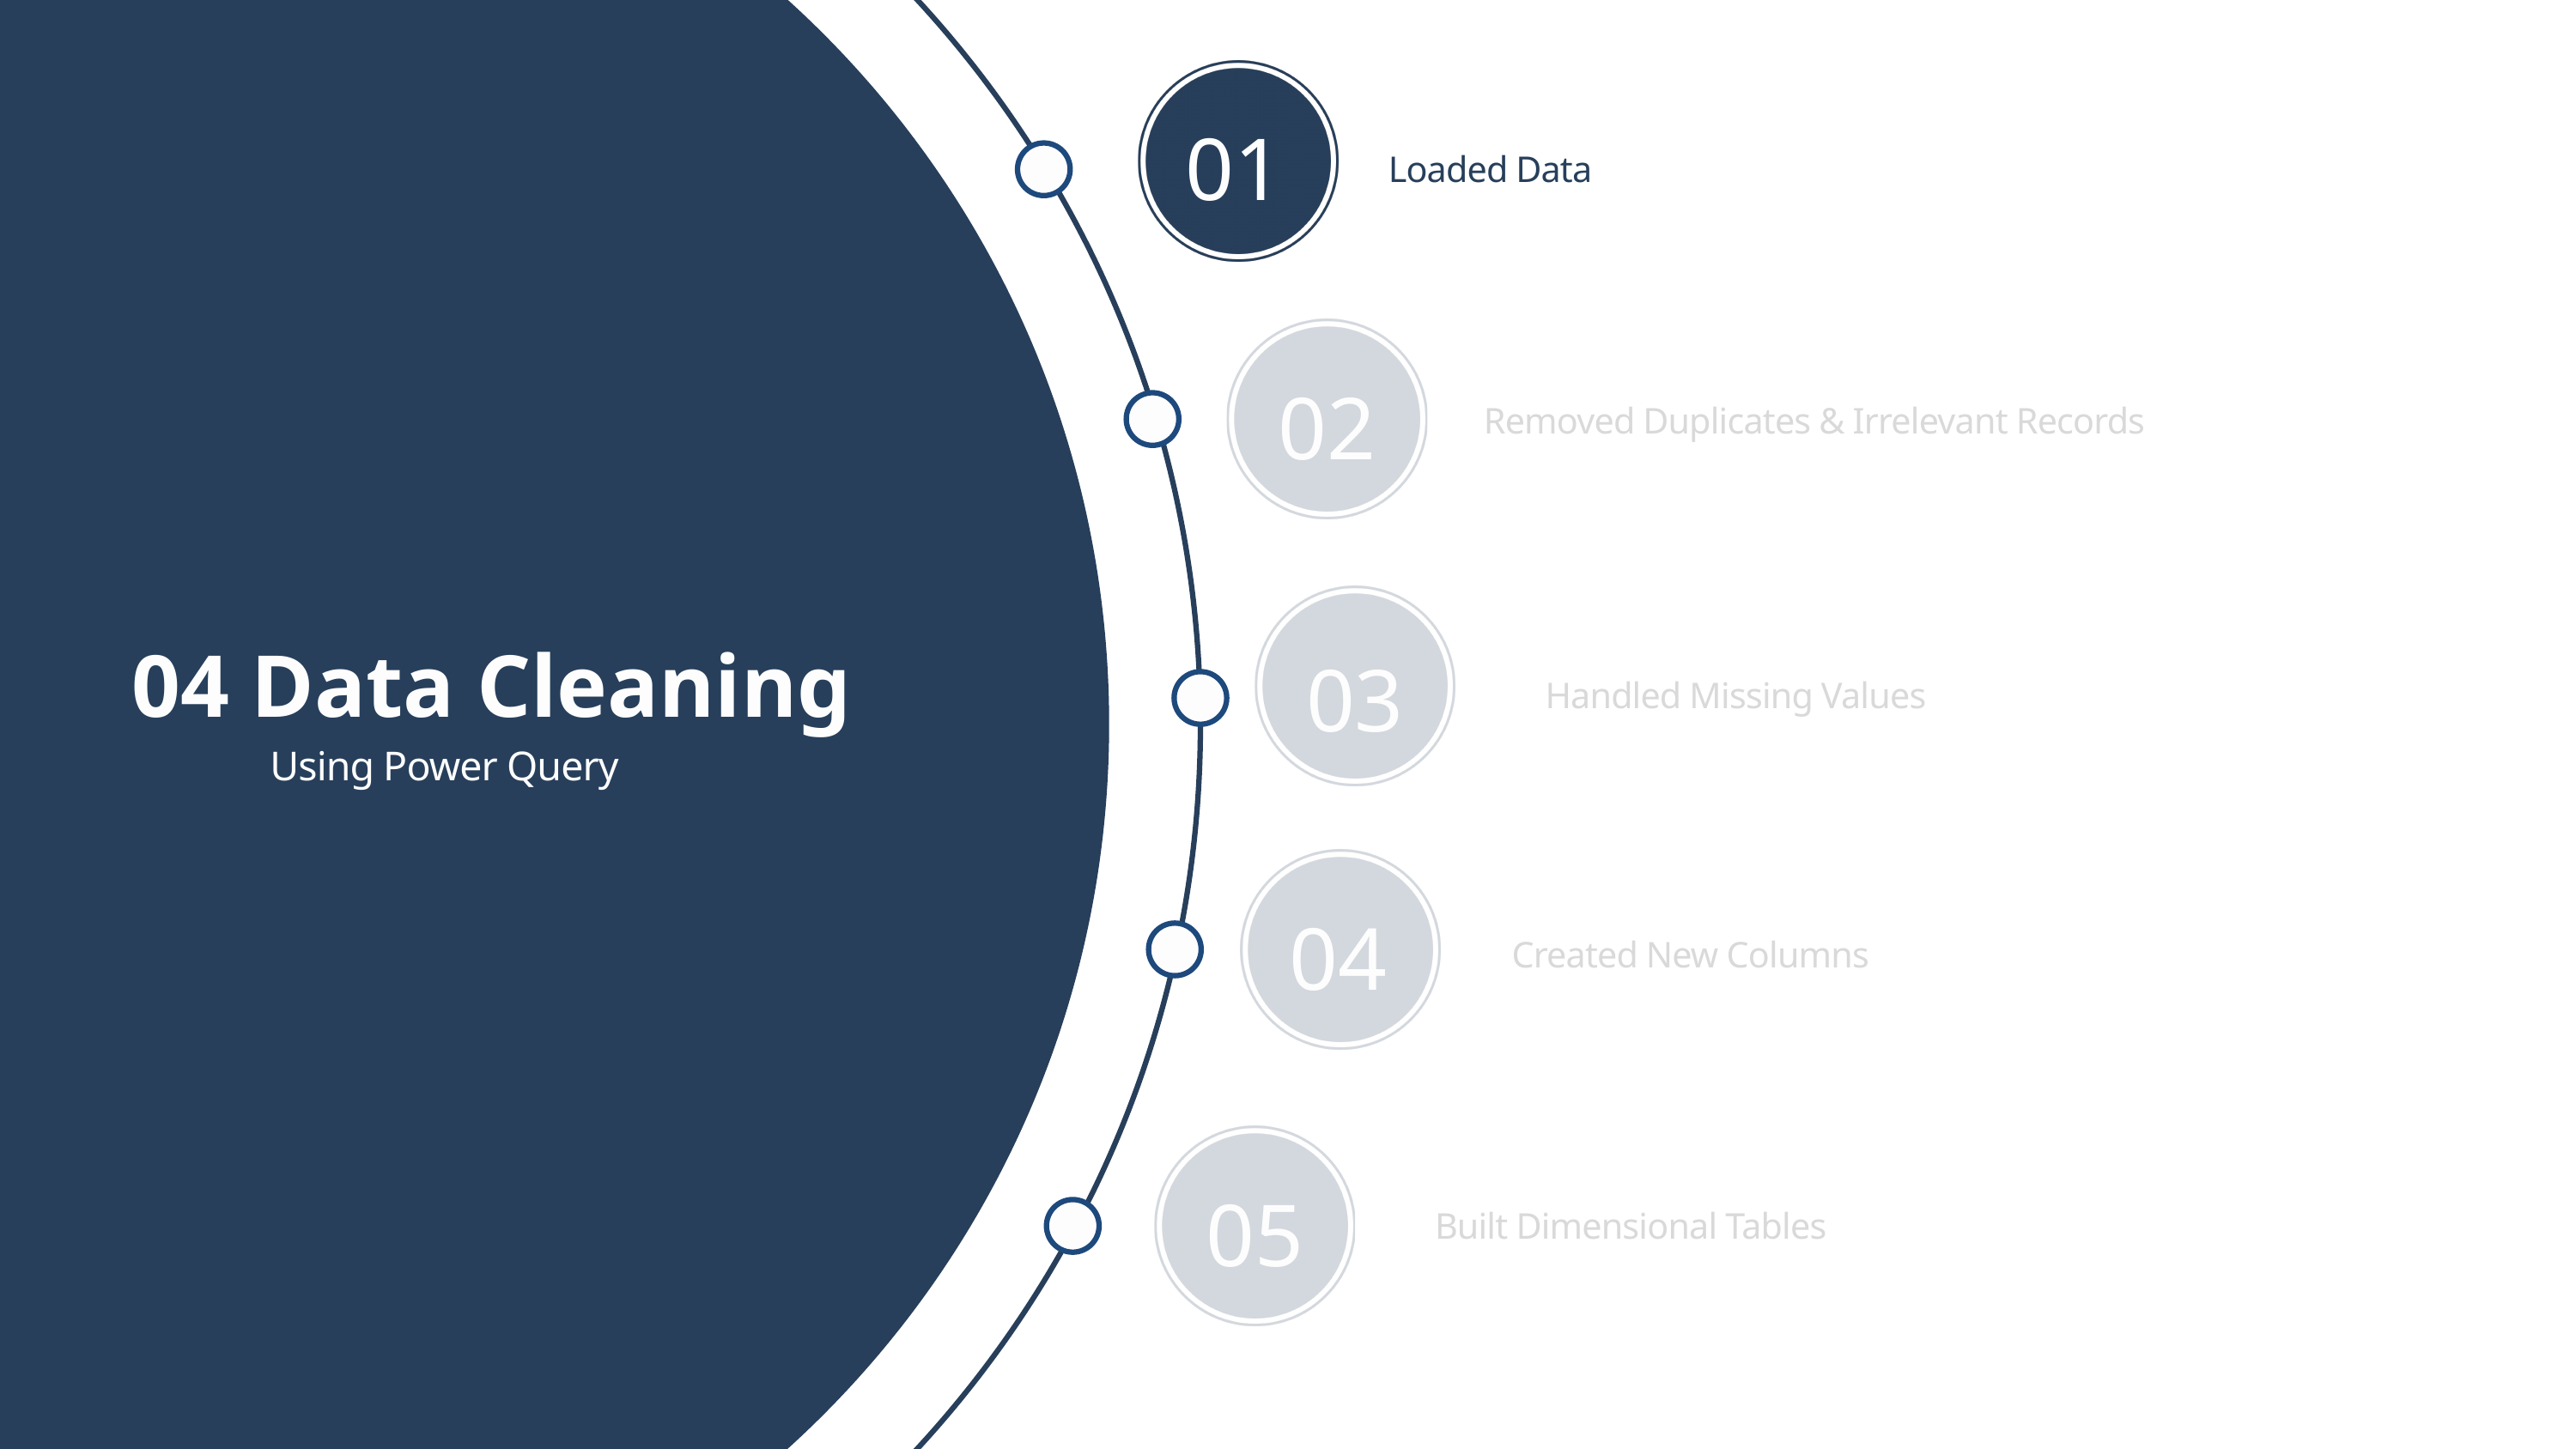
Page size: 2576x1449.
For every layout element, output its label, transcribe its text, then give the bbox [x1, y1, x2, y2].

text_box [1046, 1199, 1100, 1252]
text_box [1240, 849, 1441, 1050]
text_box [1174, 671, 1227, 724]
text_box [1148, 923, 1202, 976]
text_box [1116, 0, 1201, 1449]
text_box Created New Columns [1511, 925, 2324, 975]
text_box Removed Duplicates & Irrelevant Records [1483, 391, 2297, 442]
text_box [1207, 1125, 1356, 1326]
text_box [1126, 392, 1180, 446]
text_box [1255, 585, 1455, 786]
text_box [0, 0, 1109, 1449]
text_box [1017, 142, 1071, 197]
text_box Built Dimensional Tables [1435, 1196, 2248, 1246]
text_box 02 [1247, 357, 1407, 477]
text_box [1226, 318, 1428, 519]
text_box 01 [1207, 97, 1315, 218]
text_box 05 [1207, 1164, 1335, 1284]
text_box 04 [1258, 887, 1419, 1008]
text_box Handled Missing Values [1545, 665, 2358, 716]
text_box Loaded Data [1388, 140, 2201, 190]
text_box [1207, 60, 1339, 262]
text_box 03 [1275, 629, 1436, 749]
